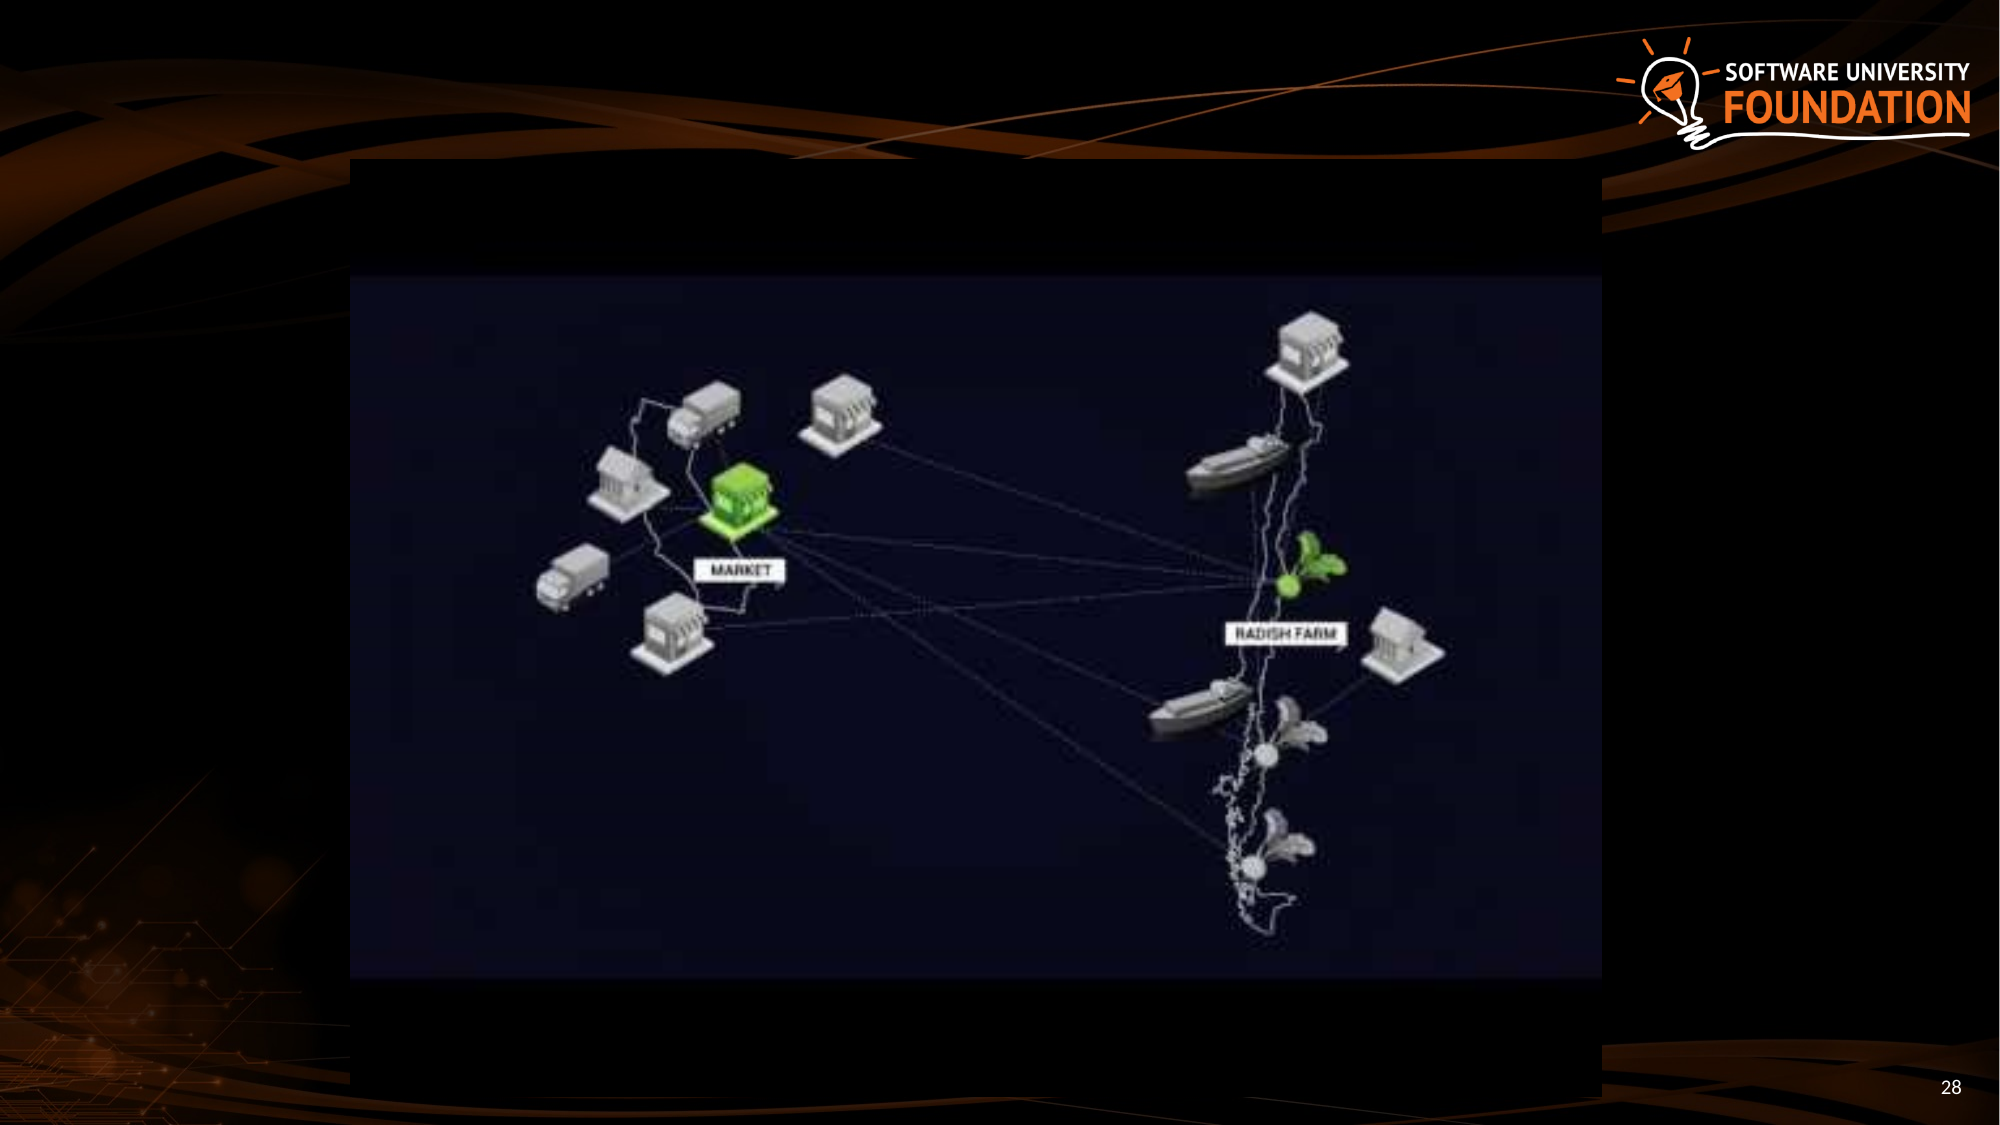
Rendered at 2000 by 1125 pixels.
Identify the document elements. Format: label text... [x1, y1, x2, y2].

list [349, 158, 1603, 1098]
picture [0, 0, 2000, 1125]
slide_number 28 [1897, 1070, 1968, 1103]
